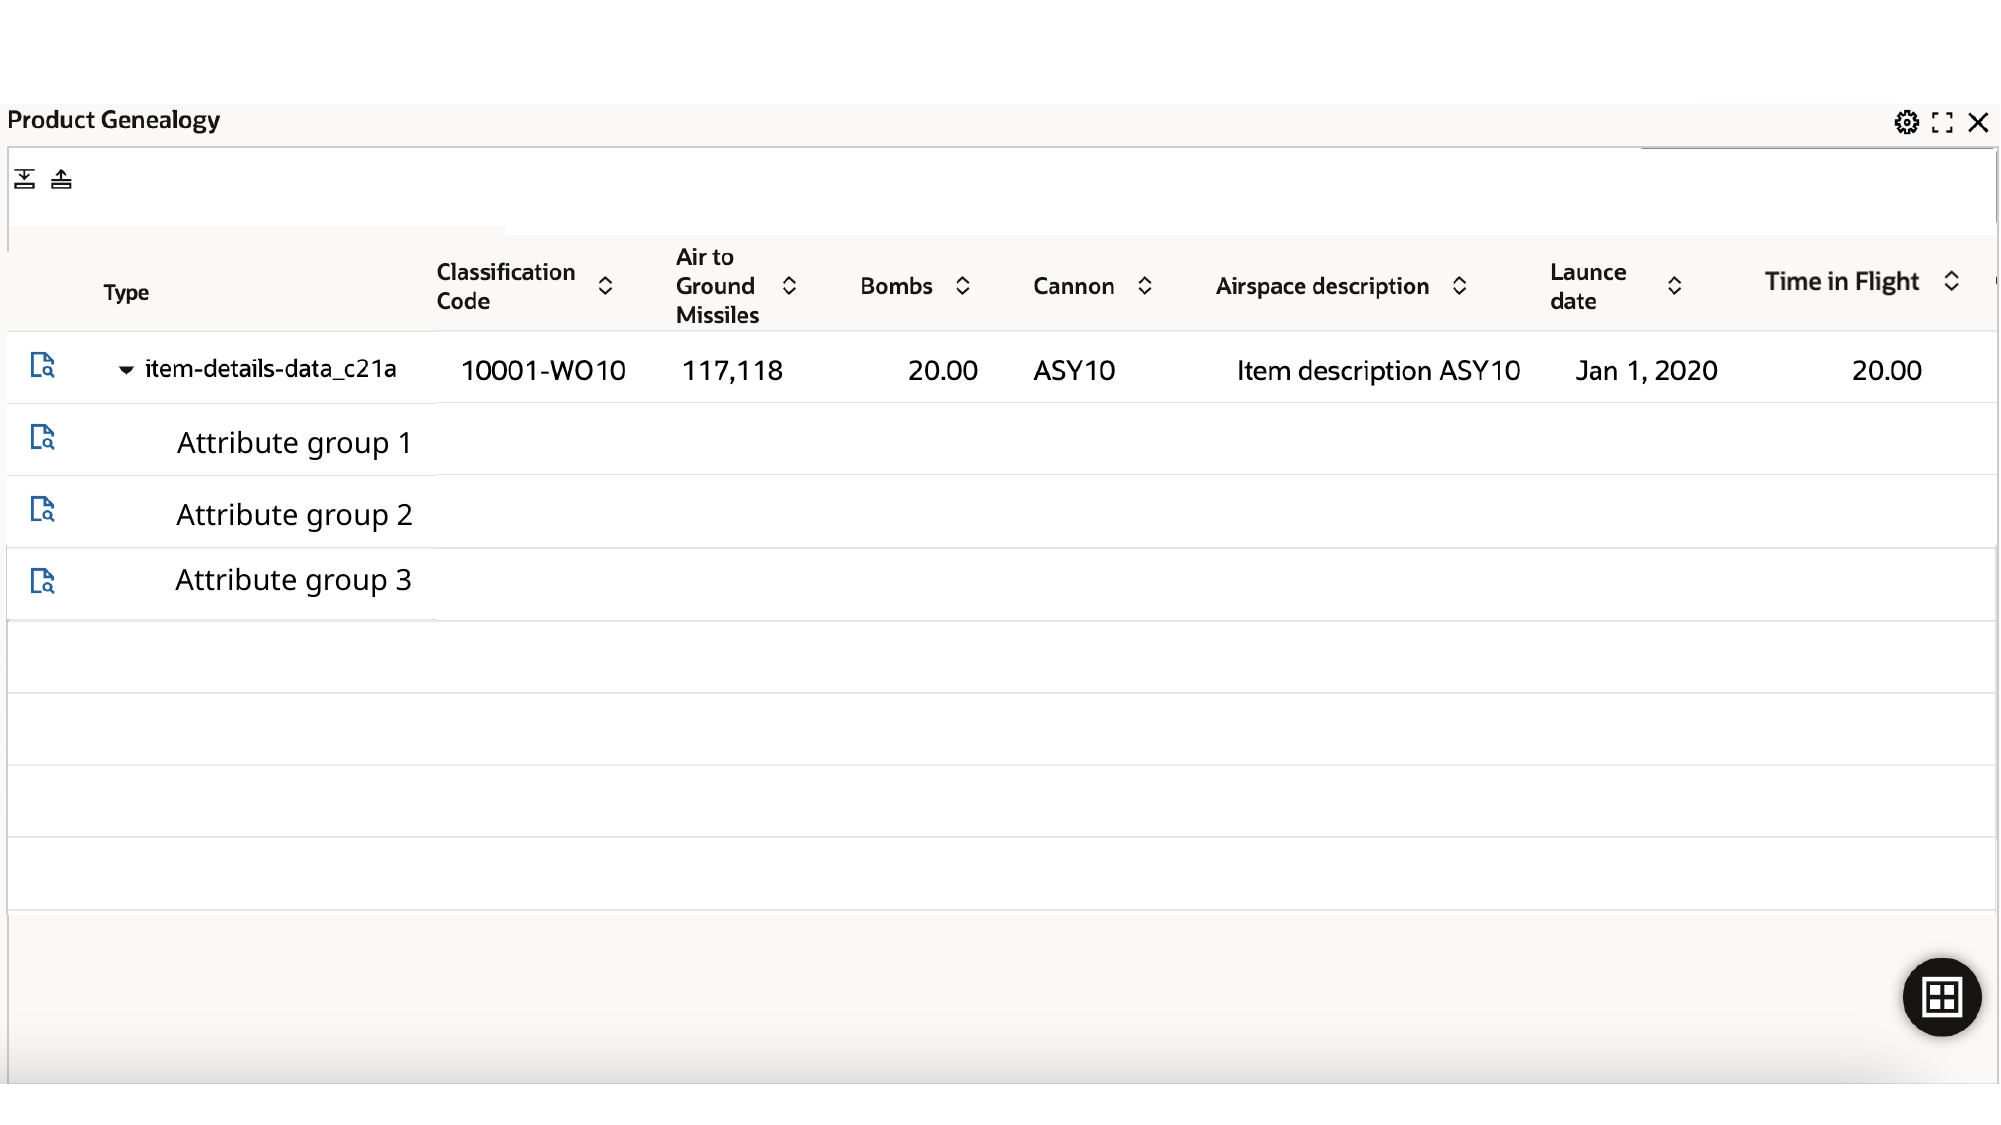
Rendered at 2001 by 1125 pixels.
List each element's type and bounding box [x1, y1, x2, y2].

list [0, 103, 2000, 1085]
picture [452, 343, 1997, 400]
picture [4, 103, 1997, 915]
